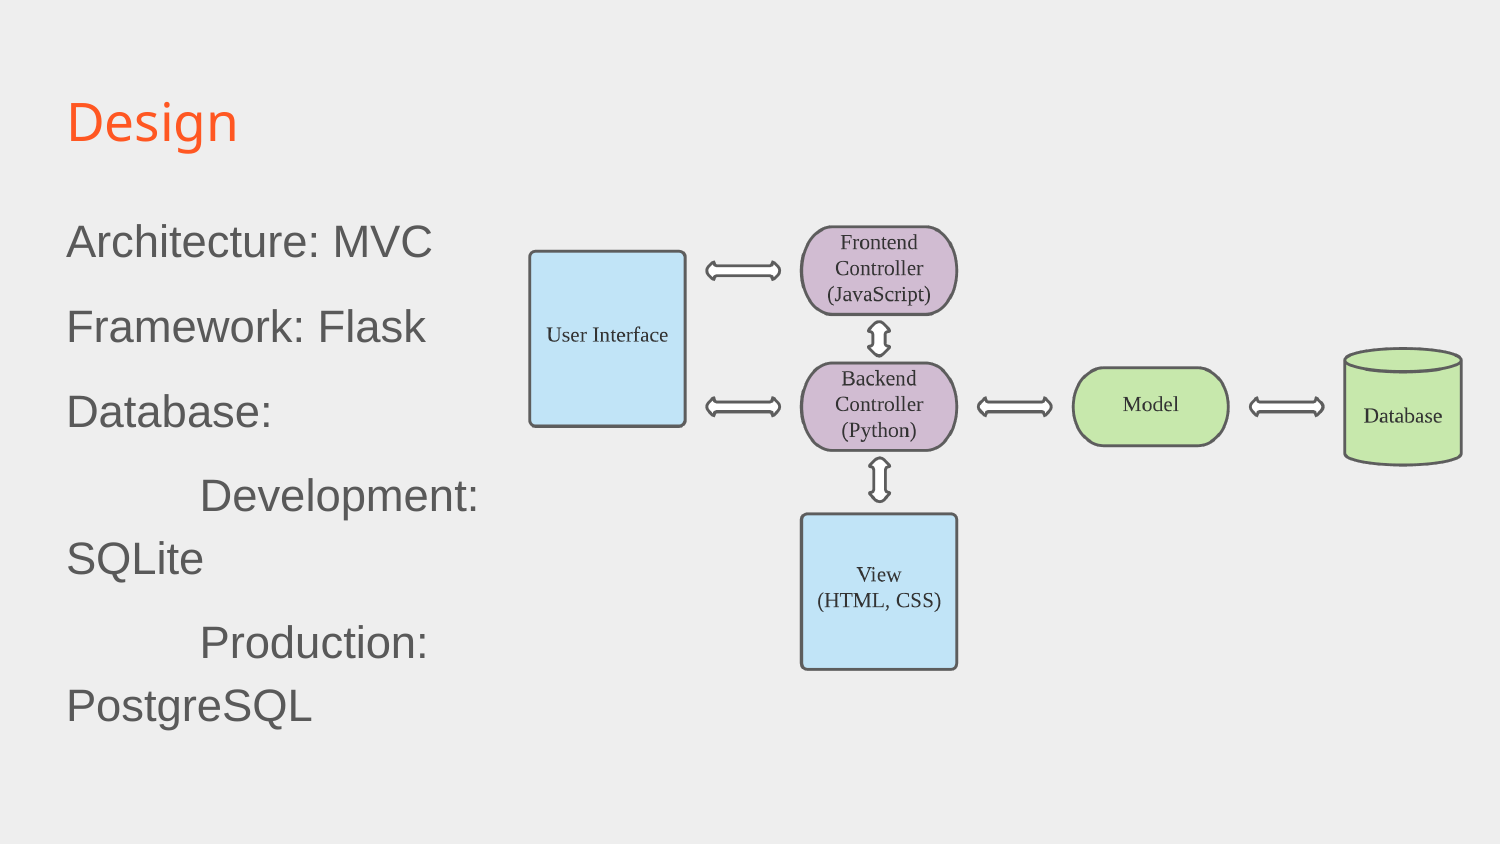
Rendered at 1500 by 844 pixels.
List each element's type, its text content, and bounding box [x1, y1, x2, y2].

title Design [51, 72, 1449, 167]
list Architecture: MVC Framework: Flask Database: Development: SQLite Production: PostgreSQL [51, 189, 549, 750]
picture [491, 188, 1500, 708]
